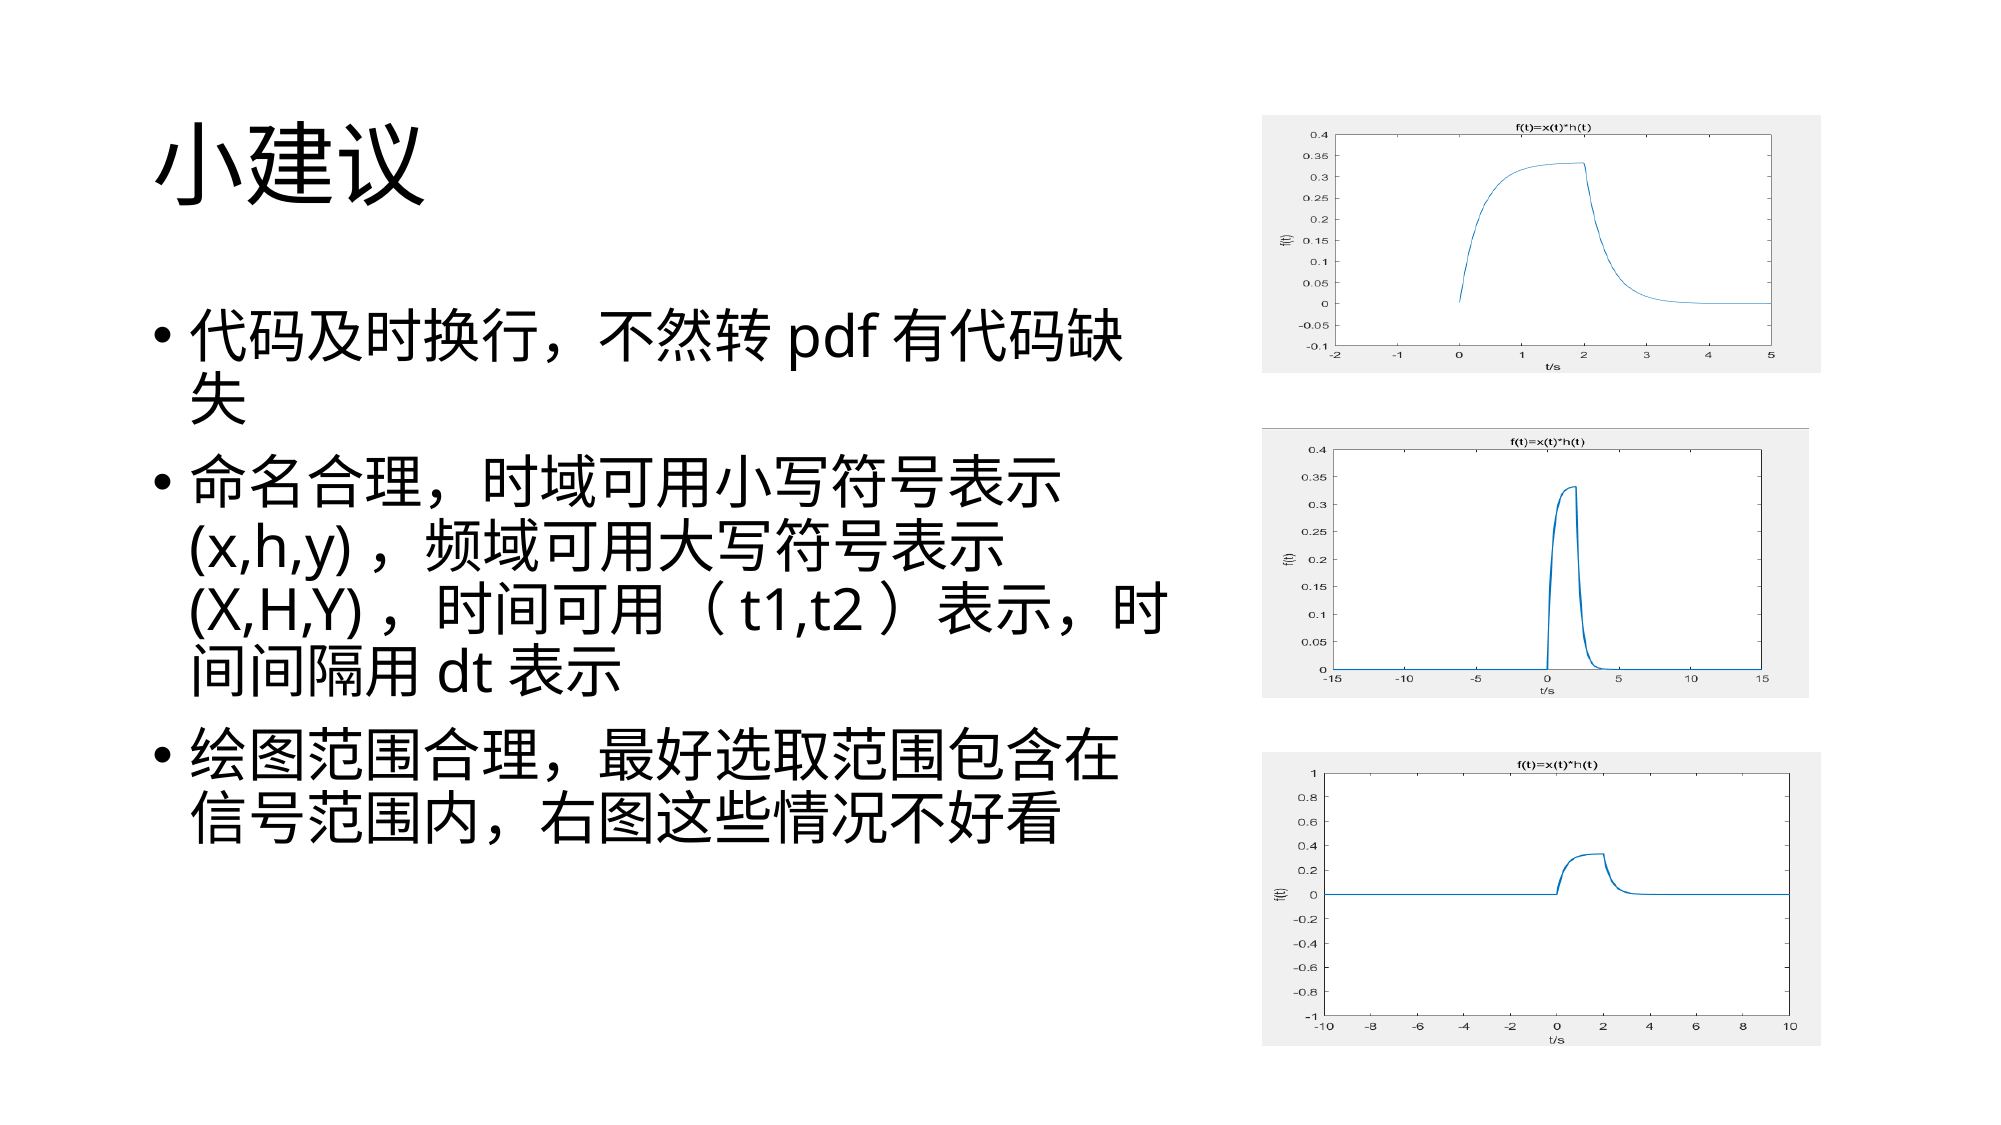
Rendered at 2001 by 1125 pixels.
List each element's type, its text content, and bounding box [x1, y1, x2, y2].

picture [1262, 428, 1809, 698]
title 小建议 [137, 59, 1863, 278]
picture [1262, 752, 1821, 1046]
list 代码及时换行，不然转pdf有代码缺失 命名合理，时域可用小写符号表示(x,h,y)，频域可用大写符号表示(X,H,Y)，时间可用（t1,t2）表示，时间间隔用dt表示 绘图范围合理，最好选取范围包含在信号范围内，右图这些情况不好看 [137, 299, 1190, 1014]
picture [1262, 115, 1821, 373]
